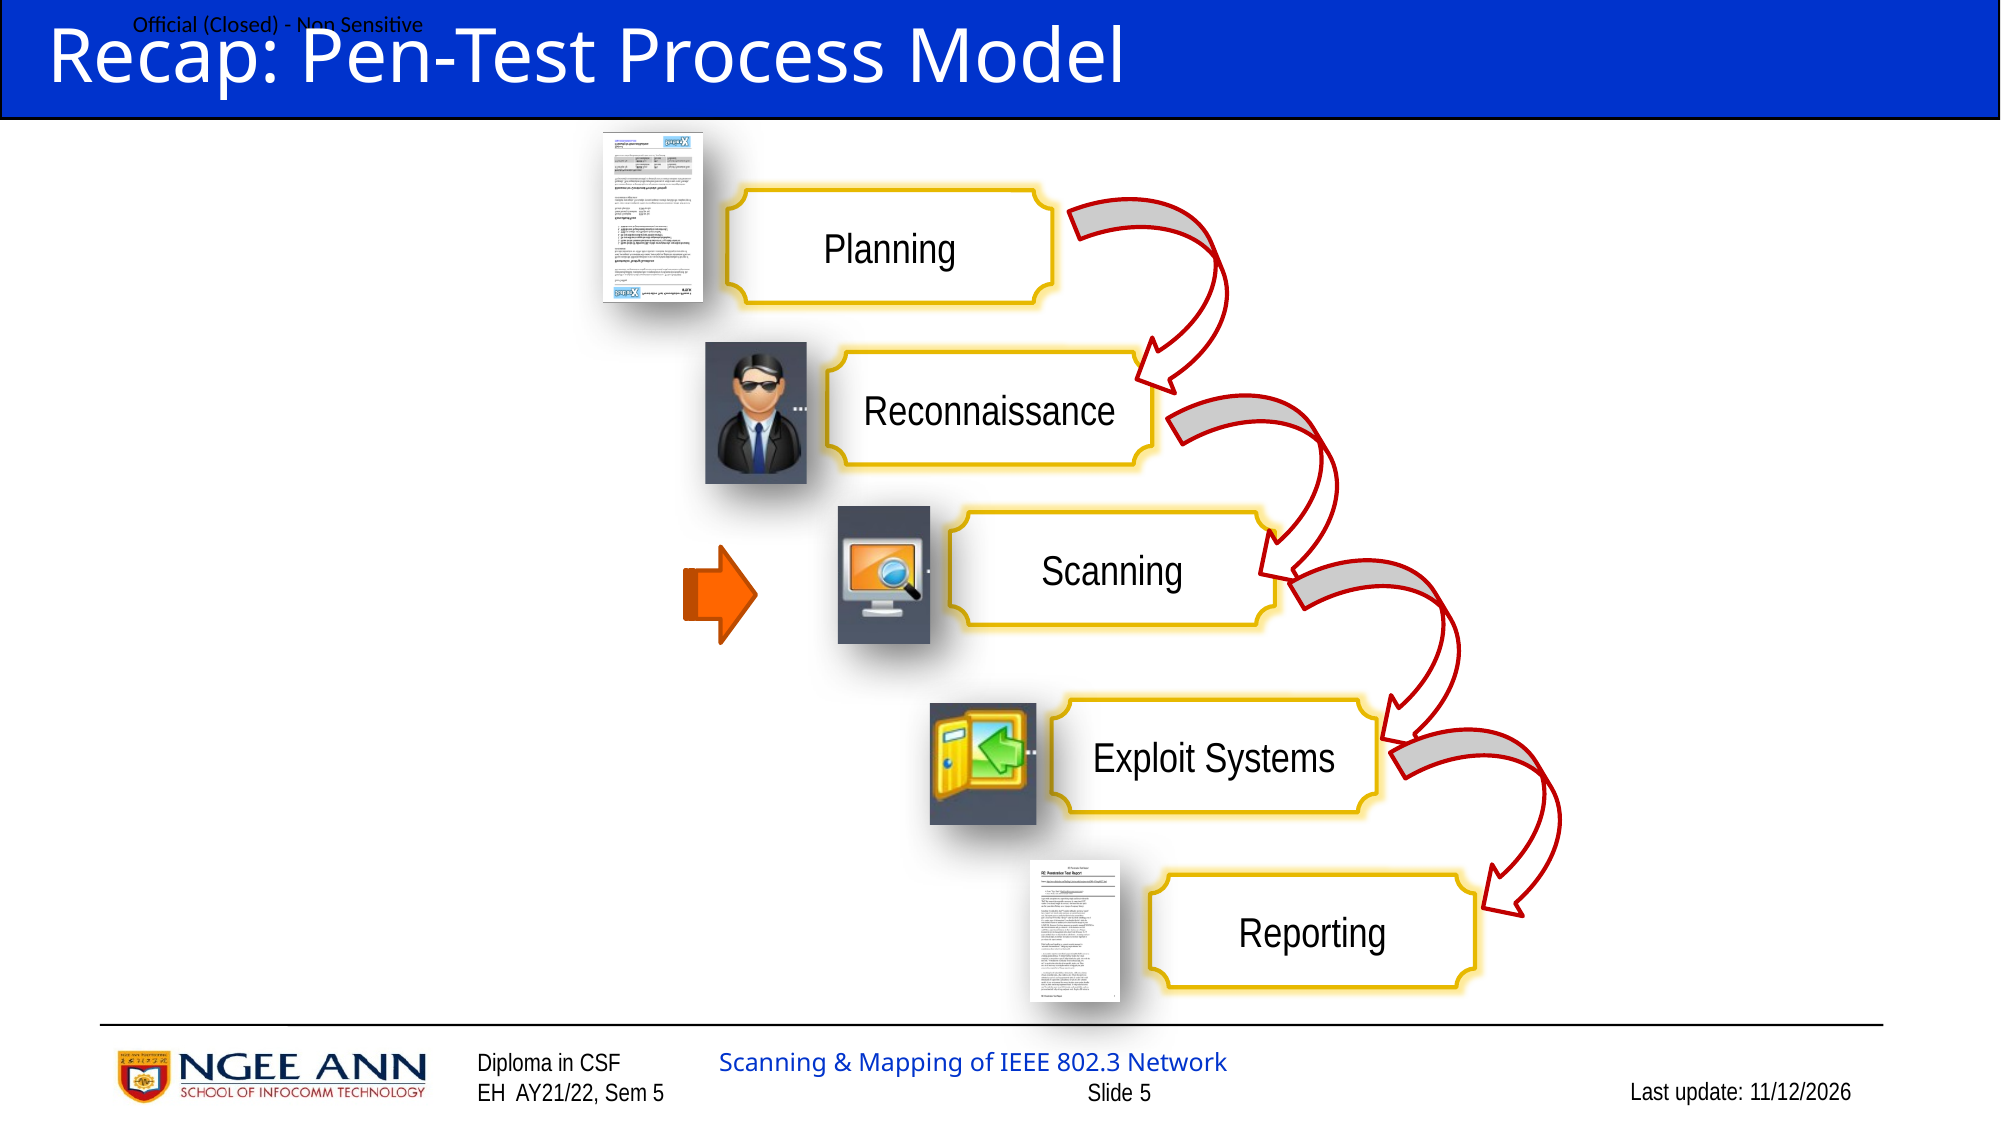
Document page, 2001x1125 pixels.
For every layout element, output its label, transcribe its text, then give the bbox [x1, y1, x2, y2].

picture [83, 1028, 459, 1125]
picture [603, 132, 703, 303]
text_box Planning [749, 188, 1055, 305]
text_box [1388, 727, 1563, 919]
text_box [1287, 558, 1462, 745]
picture [929, 702, 1037, 825]
text_box Exploit Systems [1068, 697, 1379, 815]
text_box [1066, 197, 1230, 396]
text_box Reporting [1164, 872, 1478, 990]
text_box Scanning [969, 510, 1277, 627]
picture [1030, 860, 1120, 1002]
text_box [1165, 393, 1340, 582]
title Recap: Pen-Test Process Model [30, 0, 1385, 120]
text_box Reconnaissance [845, 349, 1155, 467]
picture [837, 506, 931, 644]
text_box [683, 544, 758, 646]
picture [705, 341, 807, 484]
